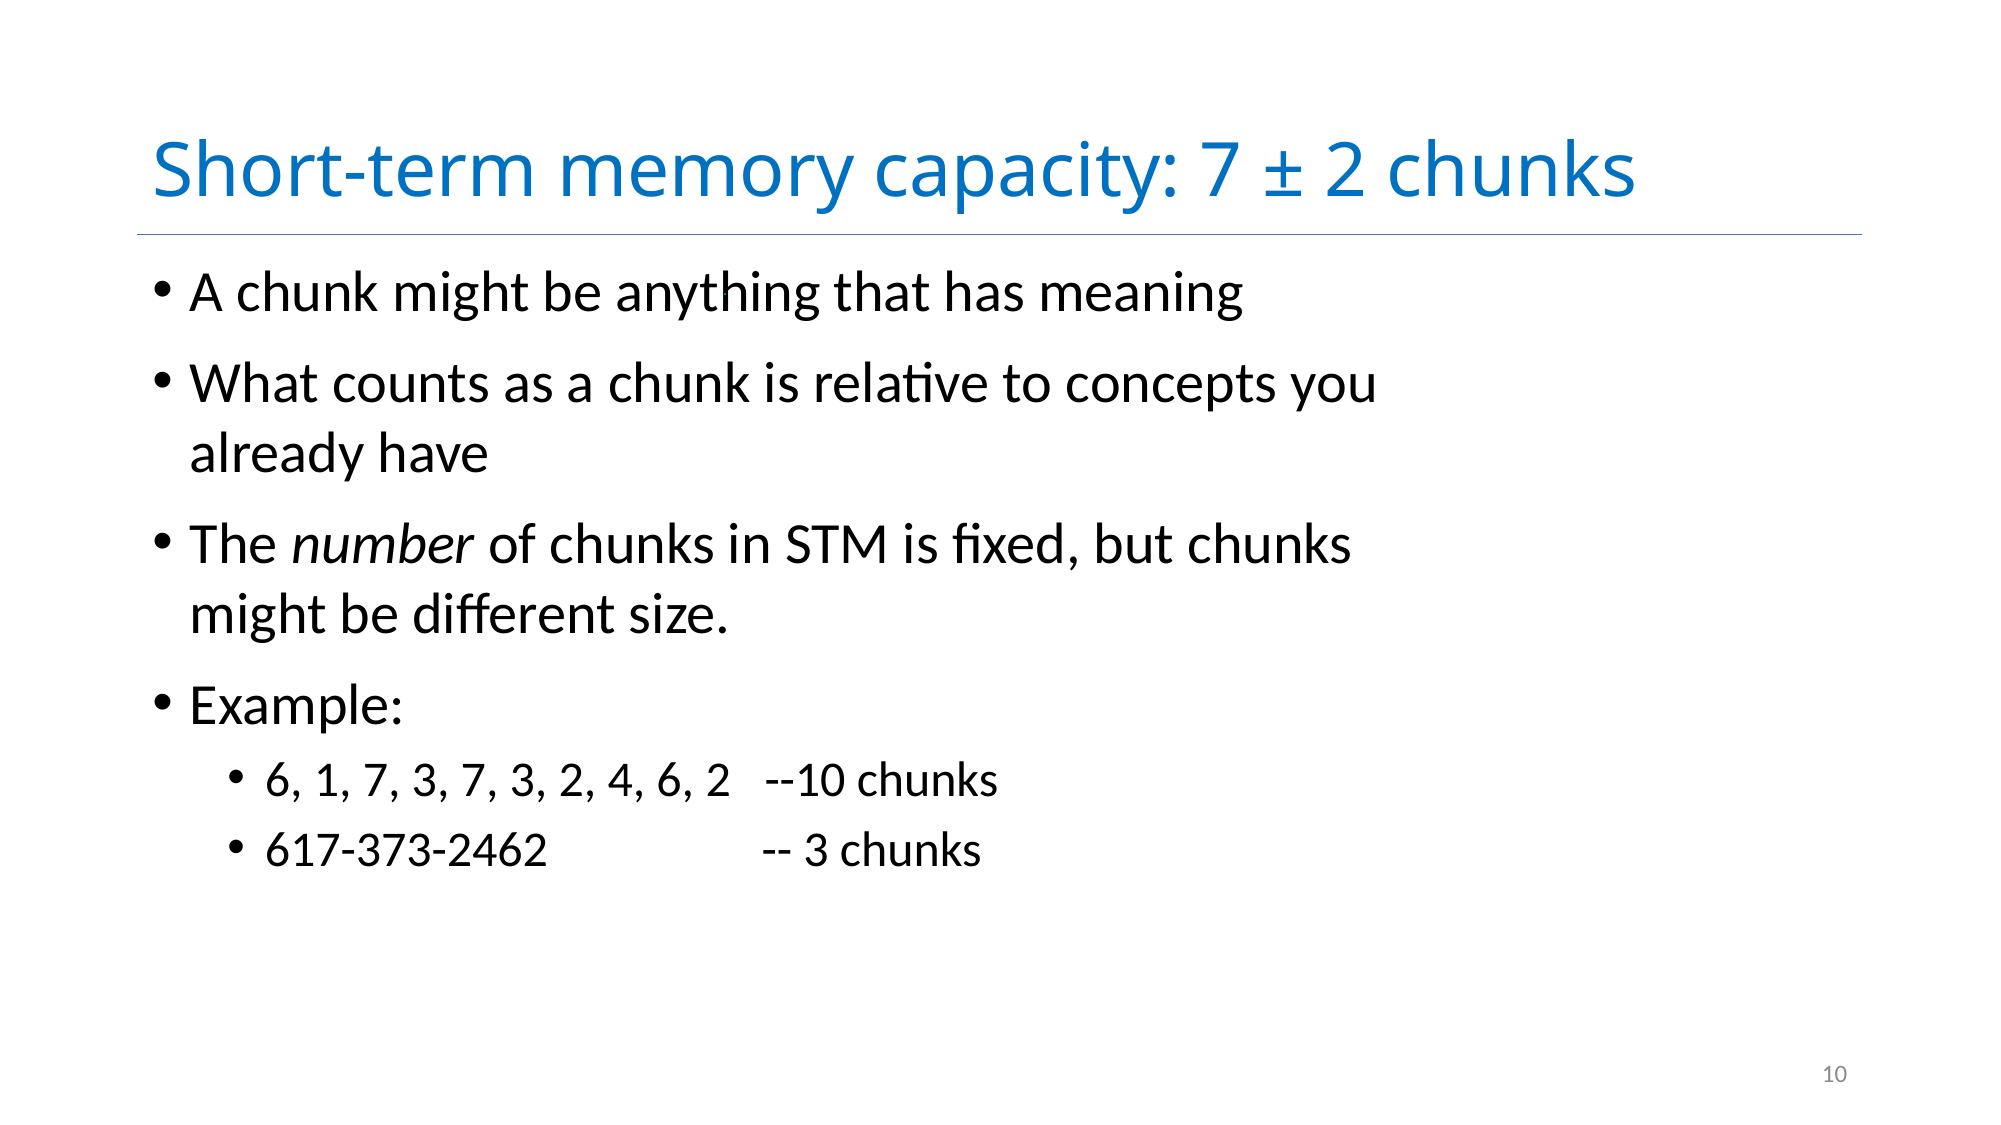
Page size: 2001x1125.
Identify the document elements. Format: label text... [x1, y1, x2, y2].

slide_number 10 [1412, 1042, 1863, 1103]
list A chunk might be anything that has meaning What counts as a chunk is relative to concepts you already have The number of chunks in STM is fixed, but chunks might be different size. Example: 6, 1, 7, 3, 7, 3, 2, 4, 6, 2 --10 chunks 617-373-2462 -- 3 chunks [137, 246, 1432, 960]
title Short-term memory capacity: 7 ± 2 chunks [137, 3, 1863, 221]
